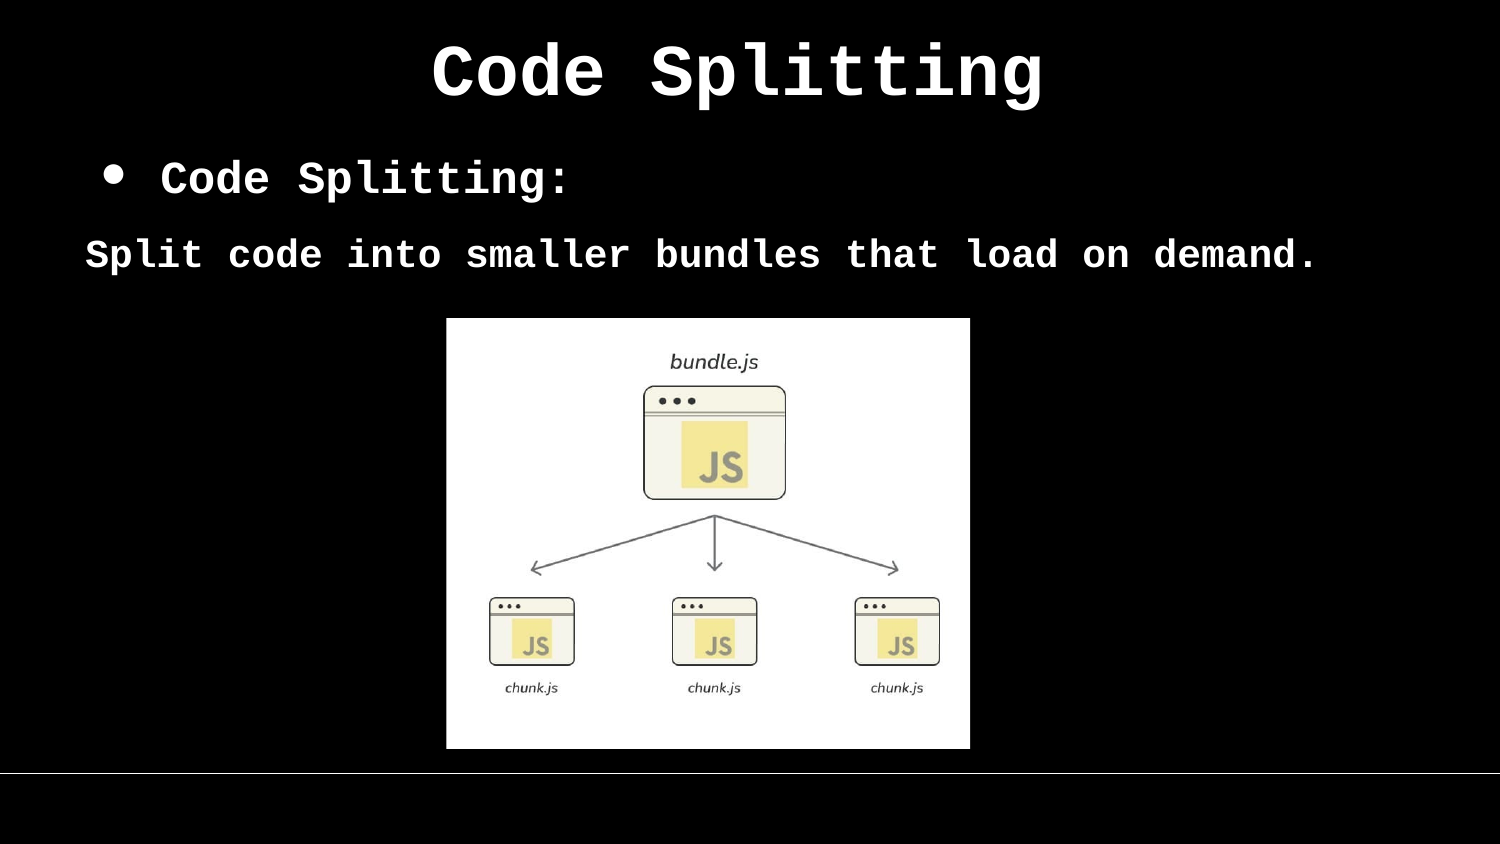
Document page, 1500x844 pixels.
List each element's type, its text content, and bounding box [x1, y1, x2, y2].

picture [446, 318, 971, 750]
title Code Splitting [58, 0, 1418, 133]
subtitle Code Splitting: Split code into smaller bundles that load on demand. [70, 65, 1406, 232]
